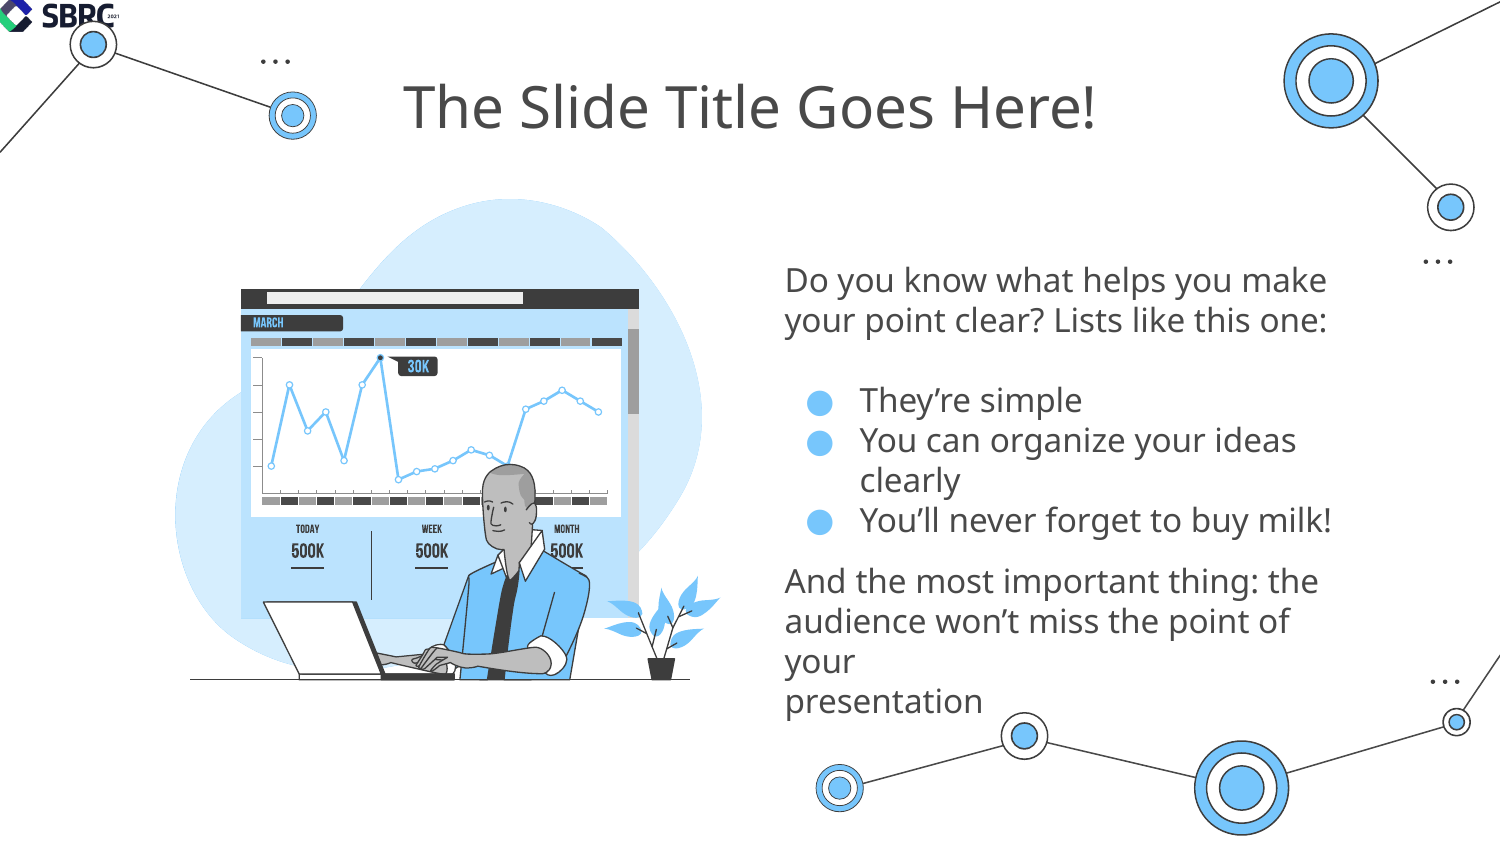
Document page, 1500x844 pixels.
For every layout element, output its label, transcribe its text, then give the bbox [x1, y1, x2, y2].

picture [0, 0, 119, 32]
subtitle Do you know what helps you make your point clear? Lists like this one: They’re simple You can organize your ideas clearly You’ll never forget to buy milk! And the most important thing: the audience won’t miss the point of your presentation [769, 244, 1353, 681]
title The Slide Title Goes Here! [208, 55, 1293, 146]
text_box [147, 198, 736, 681]
